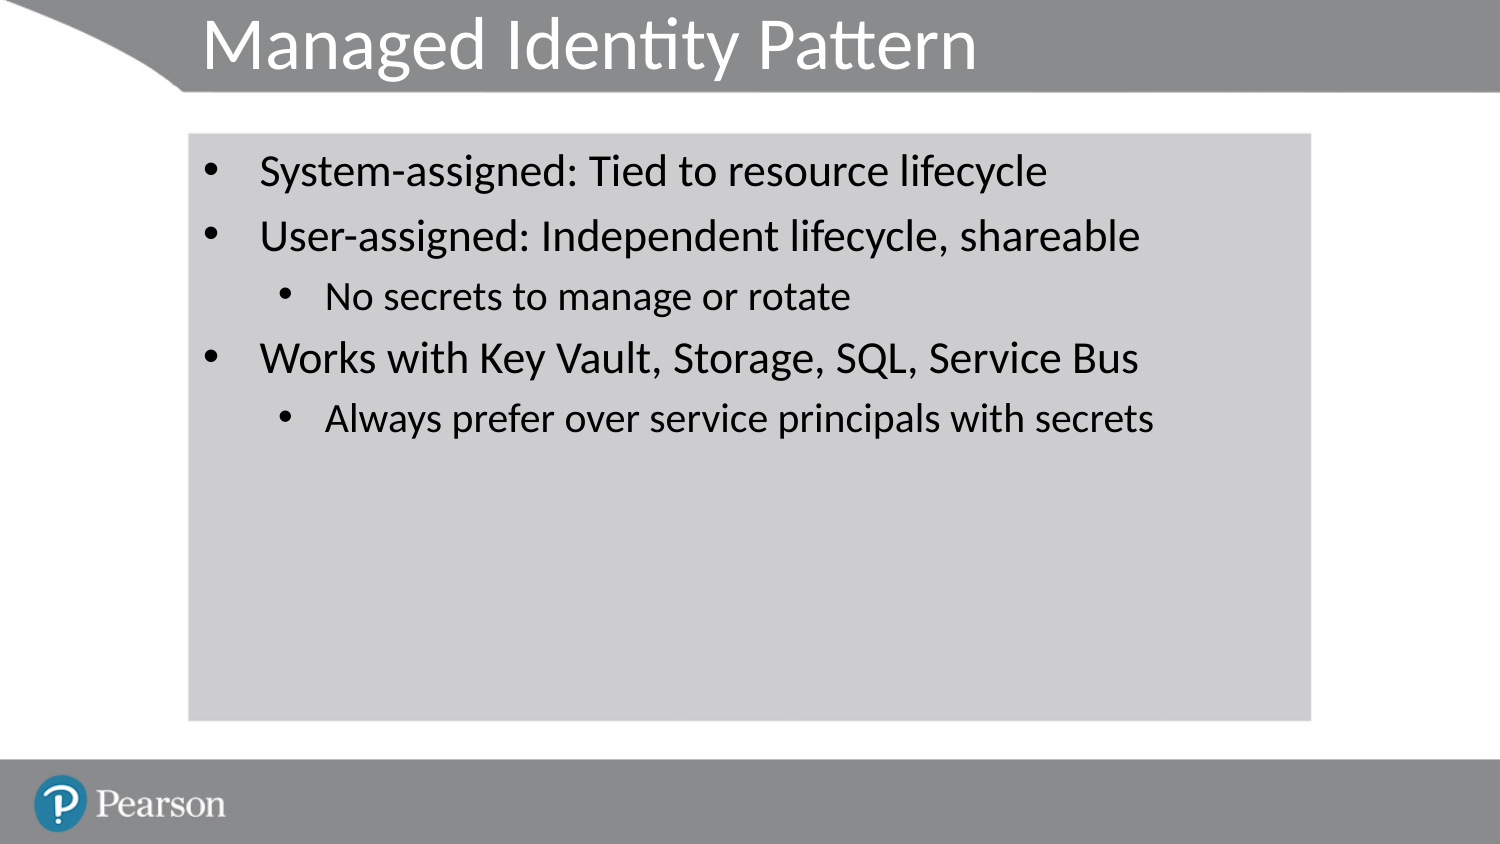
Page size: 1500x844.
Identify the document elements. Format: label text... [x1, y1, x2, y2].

picture [0, 0, 1500, 844]
title Managed Identity Pattern [186, 0, 1425, 79]
list System-assigned: Tied to resource lifecycle User-assigned: Independent lifecycle, shareable No secrets to manage or rotate Works with Key Vault, Storage, SQL, Service Bus Always prefer over service principals with secrets [188, 133, 1311, 716]
